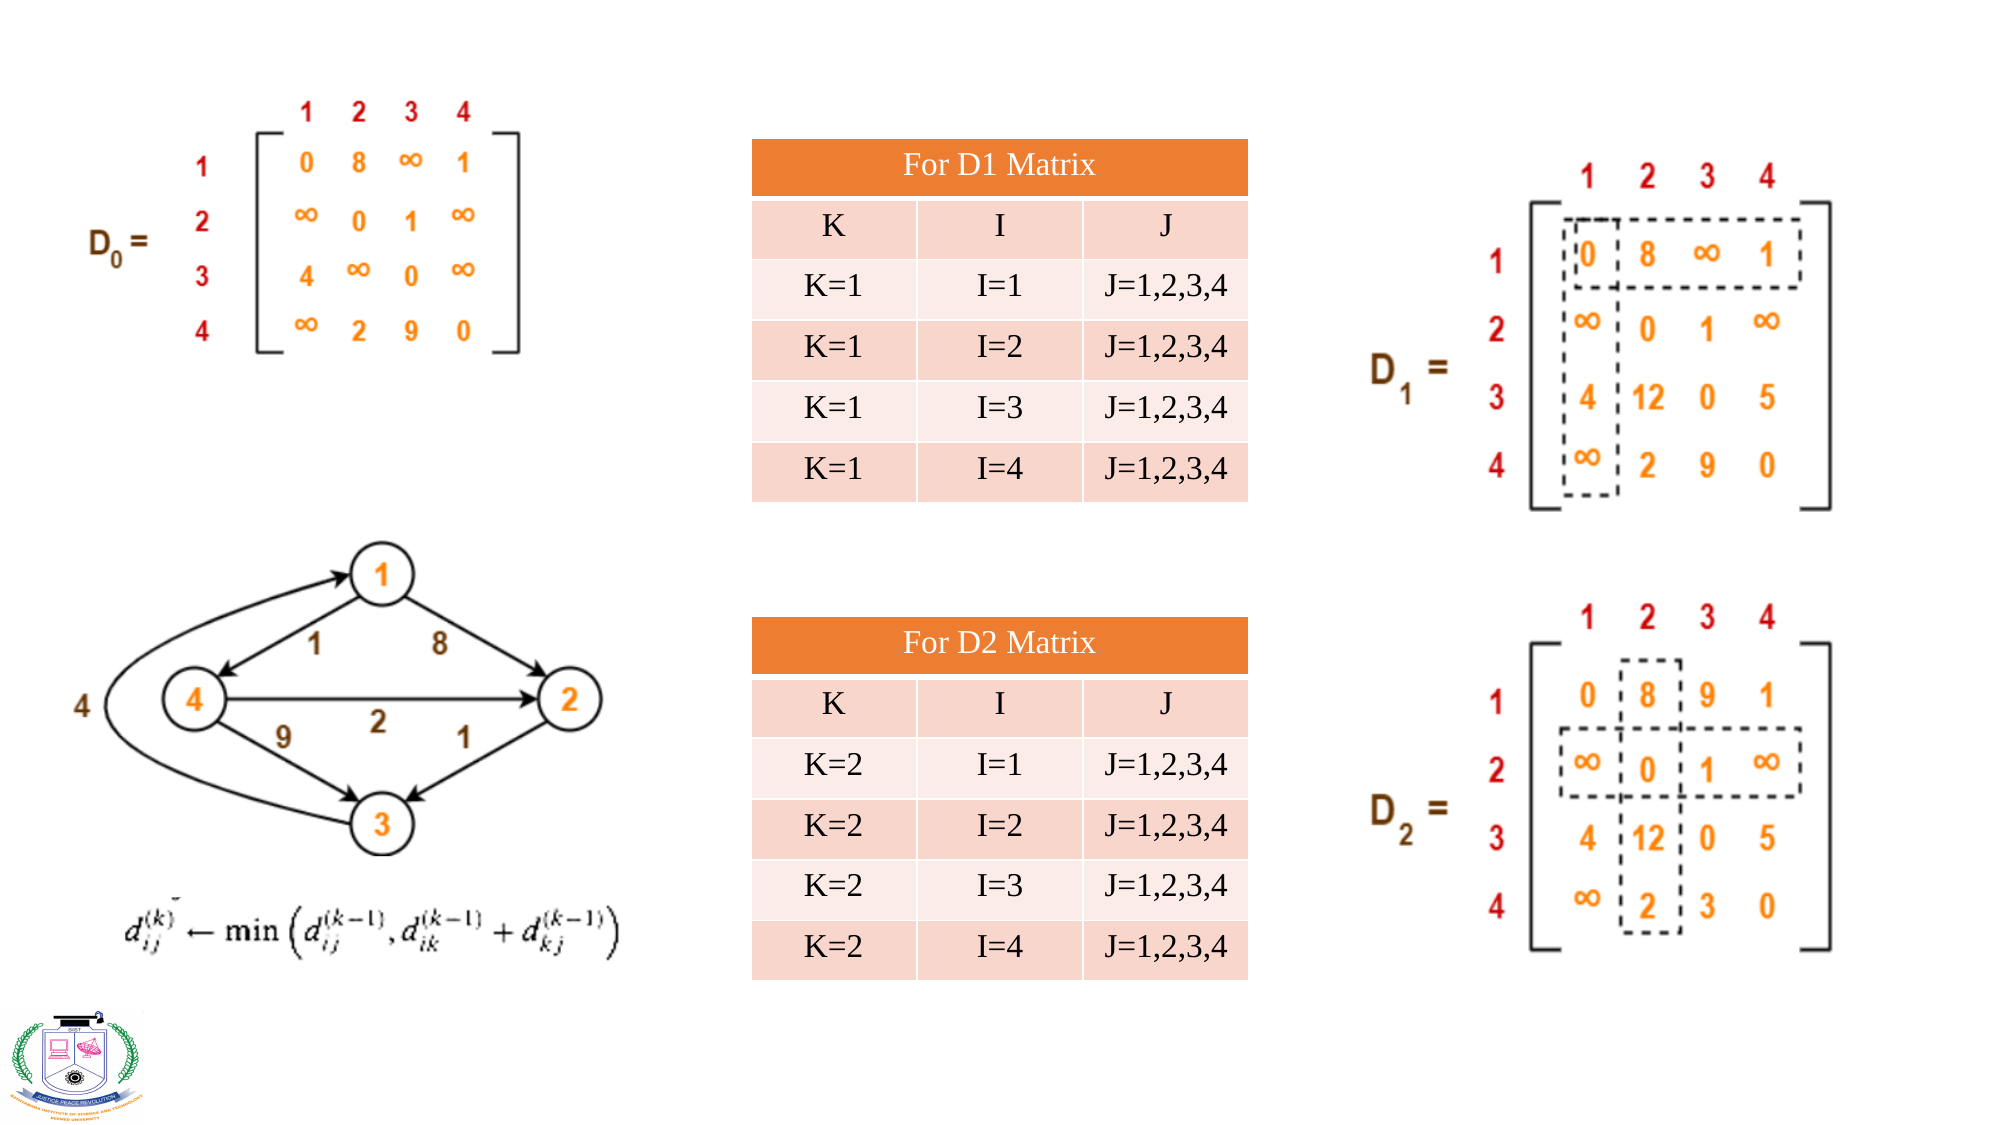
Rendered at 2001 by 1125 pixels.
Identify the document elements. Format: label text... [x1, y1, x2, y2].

table_header For D2 Matrix [752, 617, 1248, 674]
picture [1329, 125, 1927, 997]
table_cell I=2 [918, 321, 1082, 380]
table_cell I=3 [918, 861, 1082, 920]
table_header For D1 Matrix [752, 139, 1248, 196]
table_cell I=1 [918, 260, 1082, 319]
table_cell K [752, 680, 916, 737]
table_cell K=1 [752, 443, 916, 502]
table_cell J=1,2,3,4 [1084, 382, 1248, 441]
picture [0, 1008, 144, 1125]
table_cell J=1,2,3,4 [1084, 443, 1248, 502]
picture [36, 483, 711, 871]
table_cell J=1,2,3,4 [1084, 321, 1248, 380]
table_cell J=1,2,3,4 [1084, 739, 1248, 798]
table_cell I [918, 201, 1082, 259]
table_cell K=1 [752, 321, 916, 380]
picture [35, 51, 641, 415]
table_cell J=1,2,3,4 [1084, 800, 1248, 859]
table_cell K=2 [752, 861, 916, 920]
table_cell I=1 [918, 739, 1082, 798]
picture [113, 897, 641, 982]
table_cell K=1 [752, 382, 916, 441]
table_cell I=2 [918, 800, 1082, 859]
table_cell I=4 [918, 443, 1082, 502]
table_cell I=3 [918, 382, 1082, 441]
table_cell K=1 [752, 260, 916, 319]
table_cell J [1084, 201, 1248, 259]
table_cell I=4 [918, 921, 1082, 980]
table_cell K=2 [752, 800, 916, 859]
table_cell J=1,2,3,4 [1084, 260, 1248, 319]
table_cell J [1084, 680, 1248, 737]
table_cell J=1,2,3,4 [1084, 861, 1248, 920]
table_cell I [918, 680, 1082, 737]
table_cell K=2 [752, 921, 916, 980]
table_cell K [752, 201, 916, 259]
table_cell K=2 [752, 739, 916, 798]
table_cell J=1,2,3,4 [1084, 921, 1248, 980]
